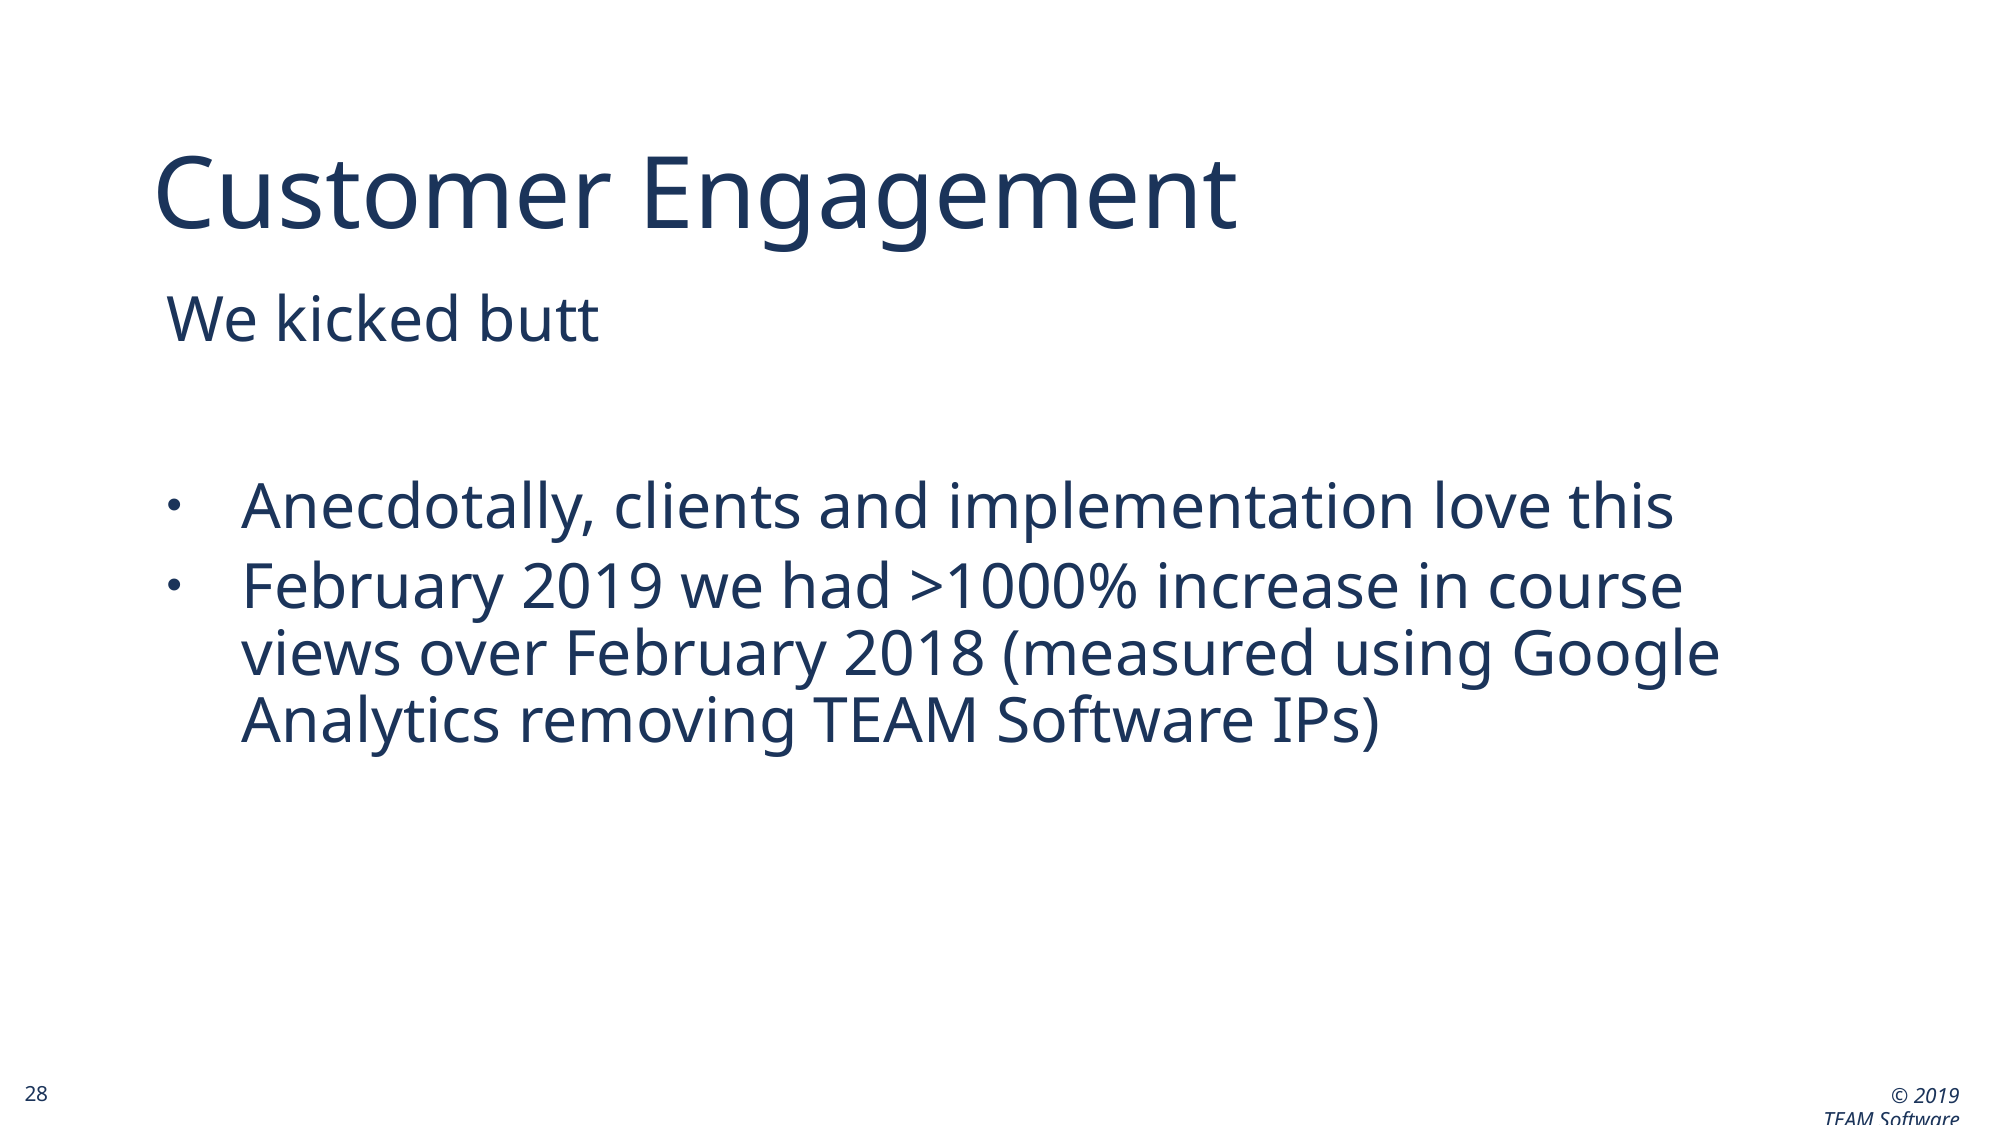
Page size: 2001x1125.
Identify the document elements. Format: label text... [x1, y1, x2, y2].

list We kicked butt [166, 287, 1834, 356]
text_box Anecdotally, clients and implementation love this February 2019 we had >1000% increase in course views over February 2018 (measured using Google Analytics removing TEAM Software IPs) [166, 474, 1834, 757]
slide_number 28 [9, 1065, 96, 1125]
title Customer Engagement [137, 134, 1863, 353]
